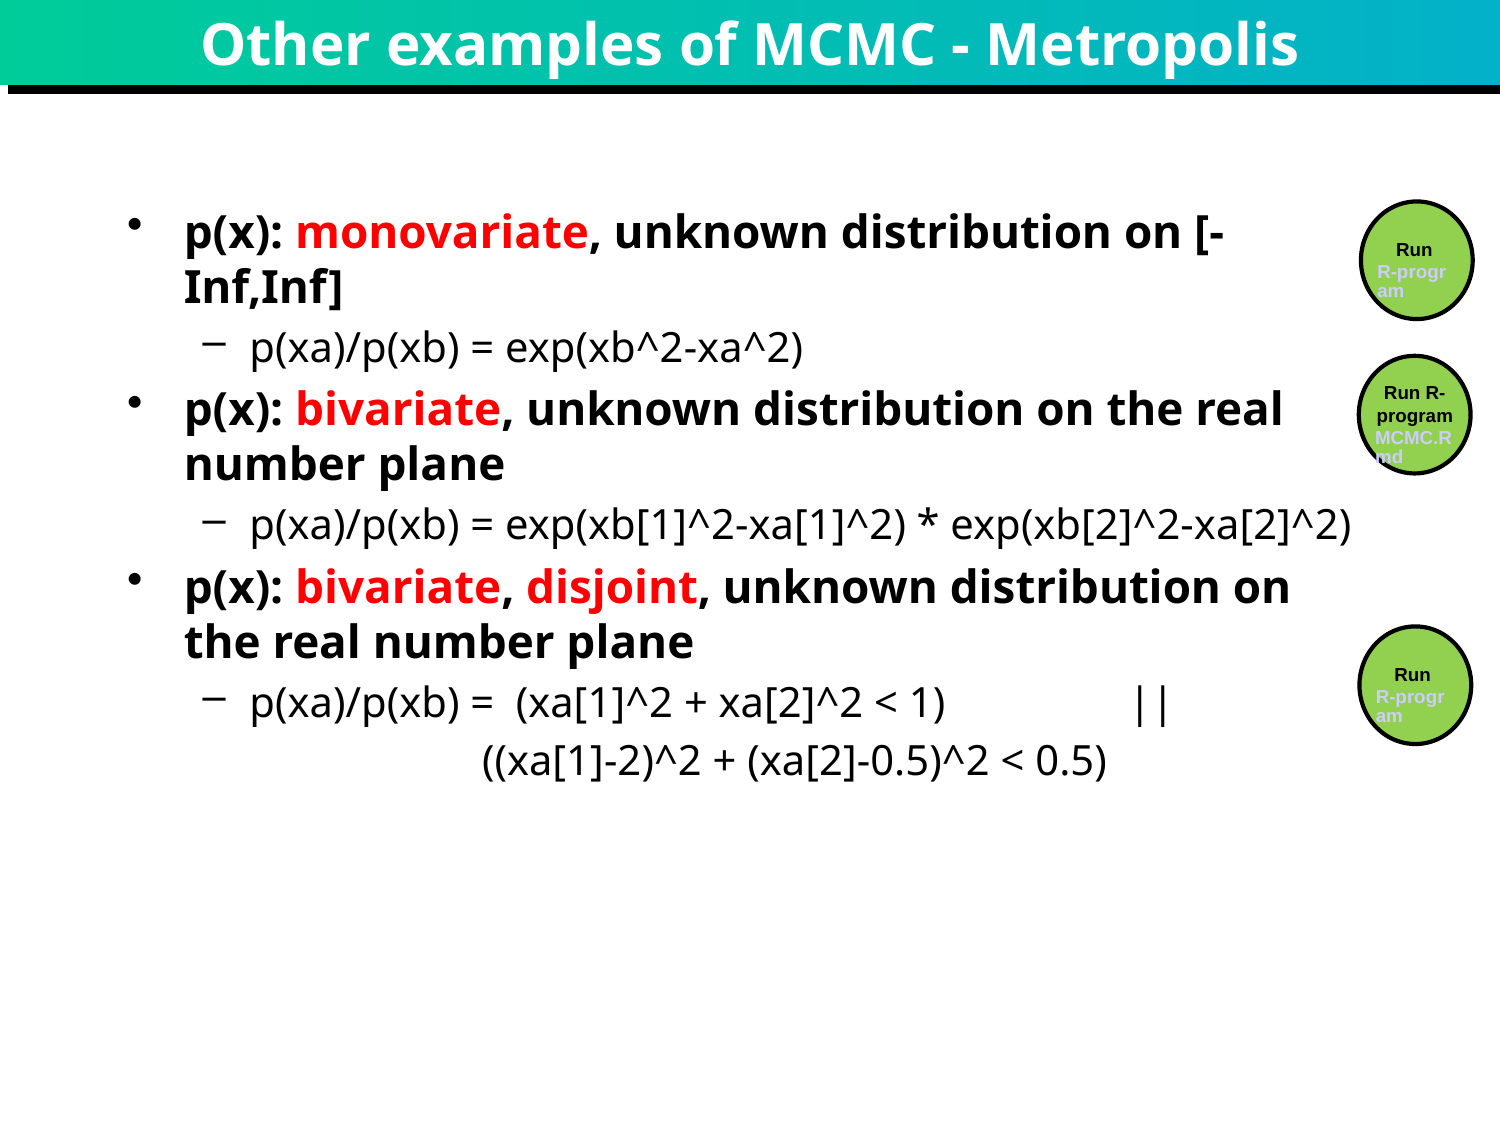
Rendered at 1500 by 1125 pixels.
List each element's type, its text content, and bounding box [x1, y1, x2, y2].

title Other examples of MCMC - Metropolis [0, 0, 1500, 86]
text_box Run R-program [1359, 626, 1472, 745]
text_box Run R-programMCMC.Rmd [1358, 355, 1471, 474]
text_box Run R-program [1360, 201, 1473, 320]
list p(x): monovariate, unknown distribution on [-Inf,Inf] p(xa)/p(xb) = exp(xb^2-xa^2) p(x): bivariate, unknown distribution on the real number plane p(xa)/p(xb) = exp(xb[1]^2-xa[1]^2) * exp(xb[2]^2-xa[2]^2) p(x): bivariate, disjoint, unknown distribution on the real number plane p(xa)/p(xb) = (xa[1]^2 + xa[2]^2 < 1) || ((xa[1]-2)^2 + (xa[2]-0.5)^2 < 0.5) [112, 194, 1388, 505]
